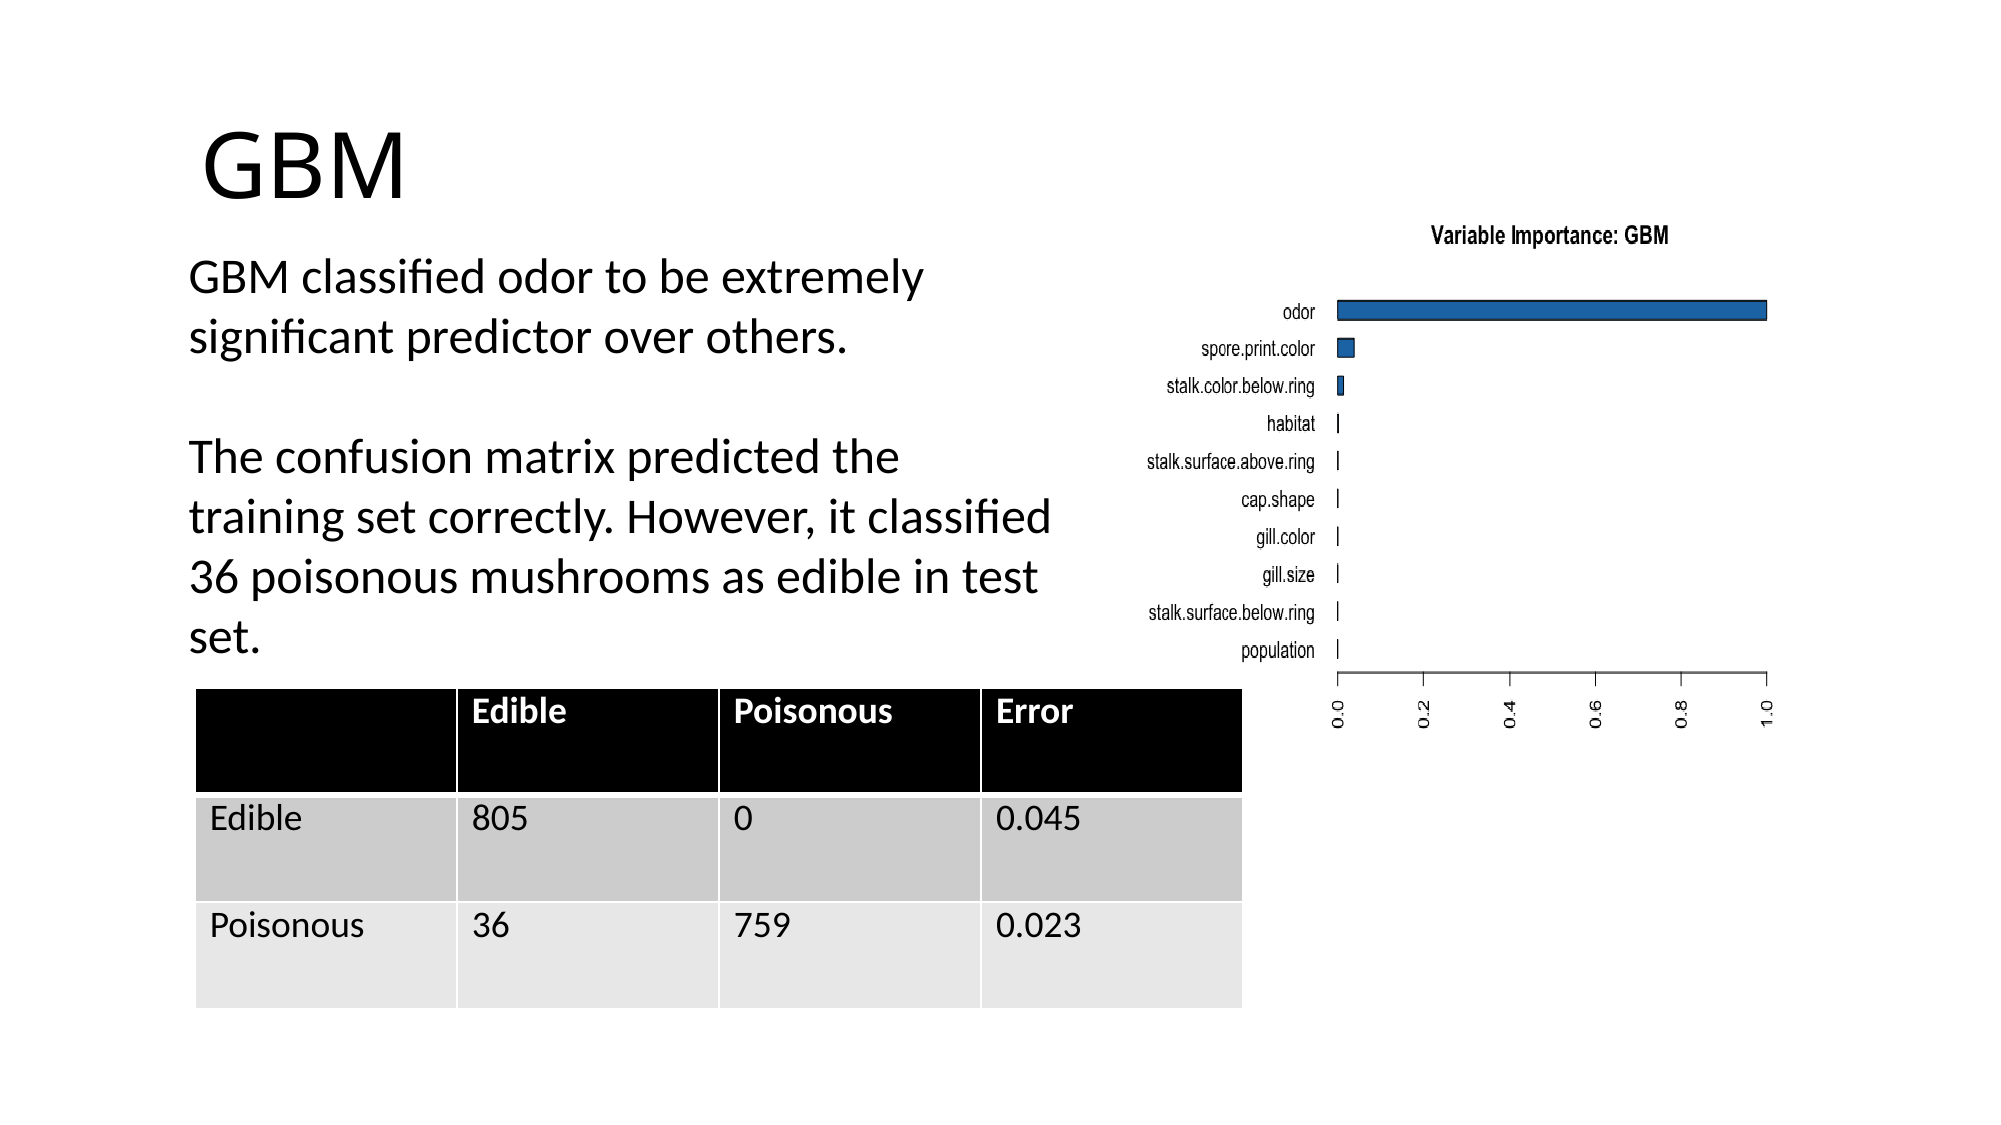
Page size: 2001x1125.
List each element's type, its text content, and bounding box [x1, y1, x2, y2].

table_cell 0 [720, 798, 980, 901]
table_header Poisonous [720, 689, 980, 792]
text_box GBM classified odor to be extremely significant predictor over others. The confusion matrix predicted the training set correctly. However, it classified 36 poisonous mushrooms as edible in test set. [173, 235, 1071, 716]
table_cell Poisonous [196, 903, 456, 1008]
title GBM [137, 59, 1863, 278]
table_header [196, 689, 456, 792]
table_header Error [982, 689, 1128, 792]
table_header Edible [458, 689, 718, 792]
table_cell 0.045 [982, 798, 1242, 901]
table_cell 36 [458, 903, 718, 1008]
table_cell 805 [458, 798, 718, 901]
table_cell 0.023 [982, 903, 1242, 1008]
table_cell 759 [720, 903, 980, 1008]
table_cell Edible [196, 798, 456, 901]
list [1128, 181, 1805, 805]
